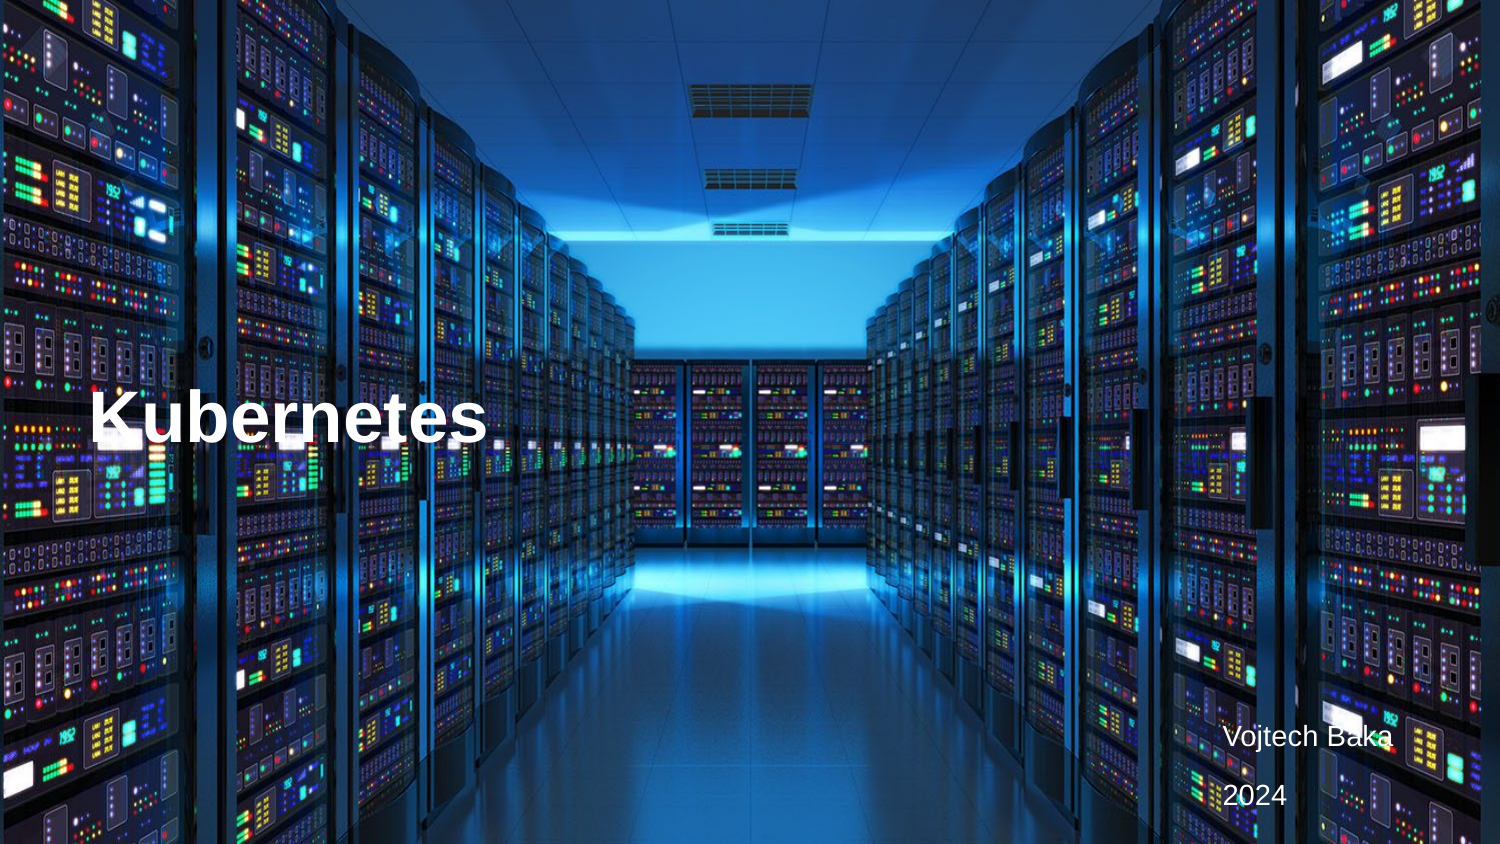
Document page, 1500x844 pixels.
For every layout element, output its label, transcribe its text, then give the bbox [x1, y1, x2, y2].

list 2024 [1222, 776, 1459, 824]
title Kubernetes [88, 386, 1058, 576]
list Vojtech Baka [1222, 717, 1459, 759]
picture [0, 0, 1500, 844]
